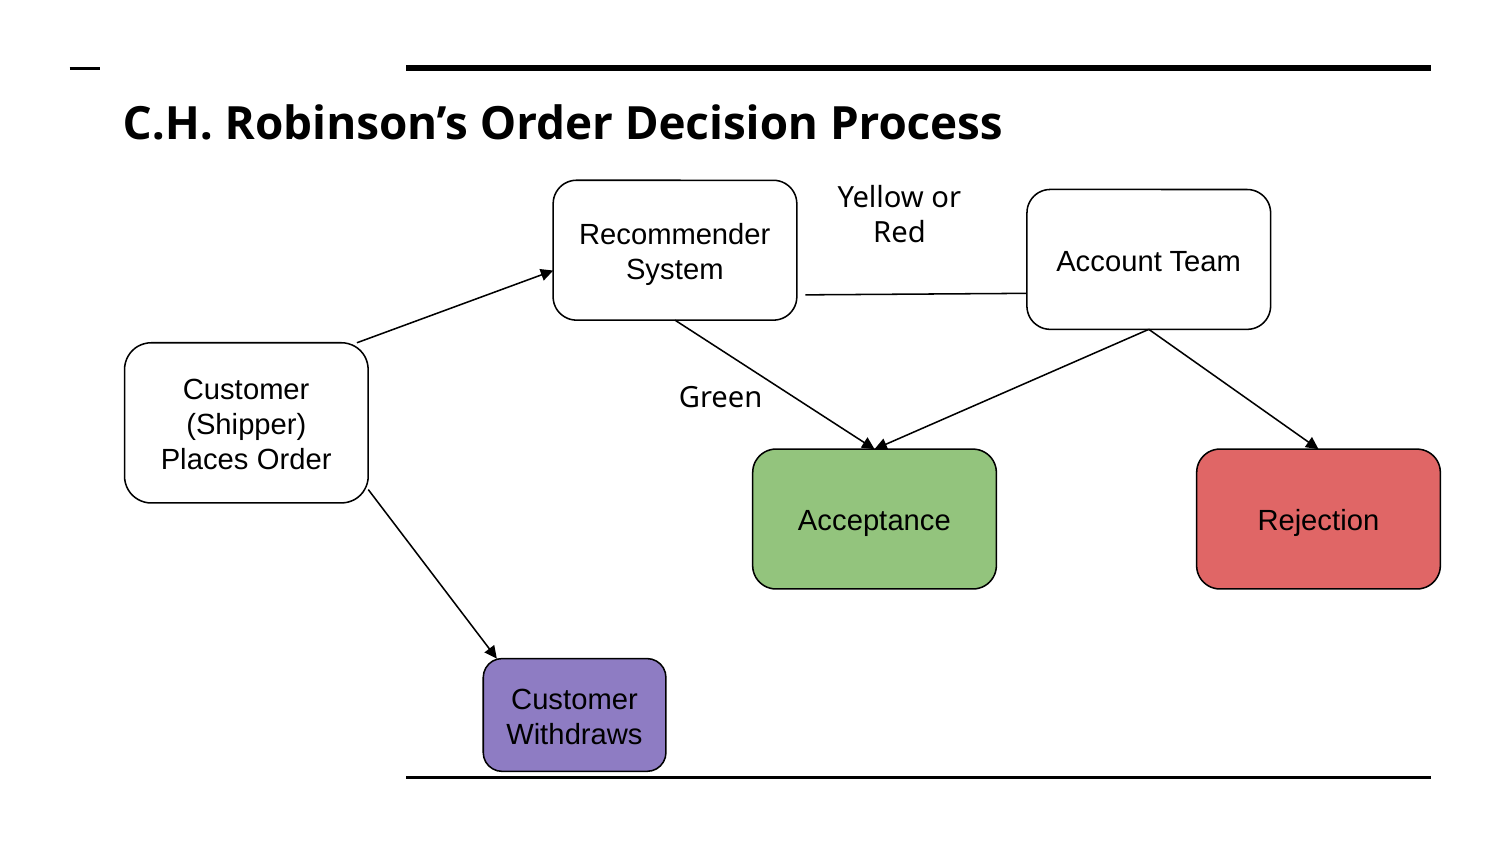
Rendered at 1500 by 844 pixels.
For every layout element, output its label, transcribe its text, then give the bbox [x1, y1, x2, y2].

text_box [124, 163, 1441, 772]
title C.H. Robinson’s Order Decision Process [71, 78, 1109, 184]
